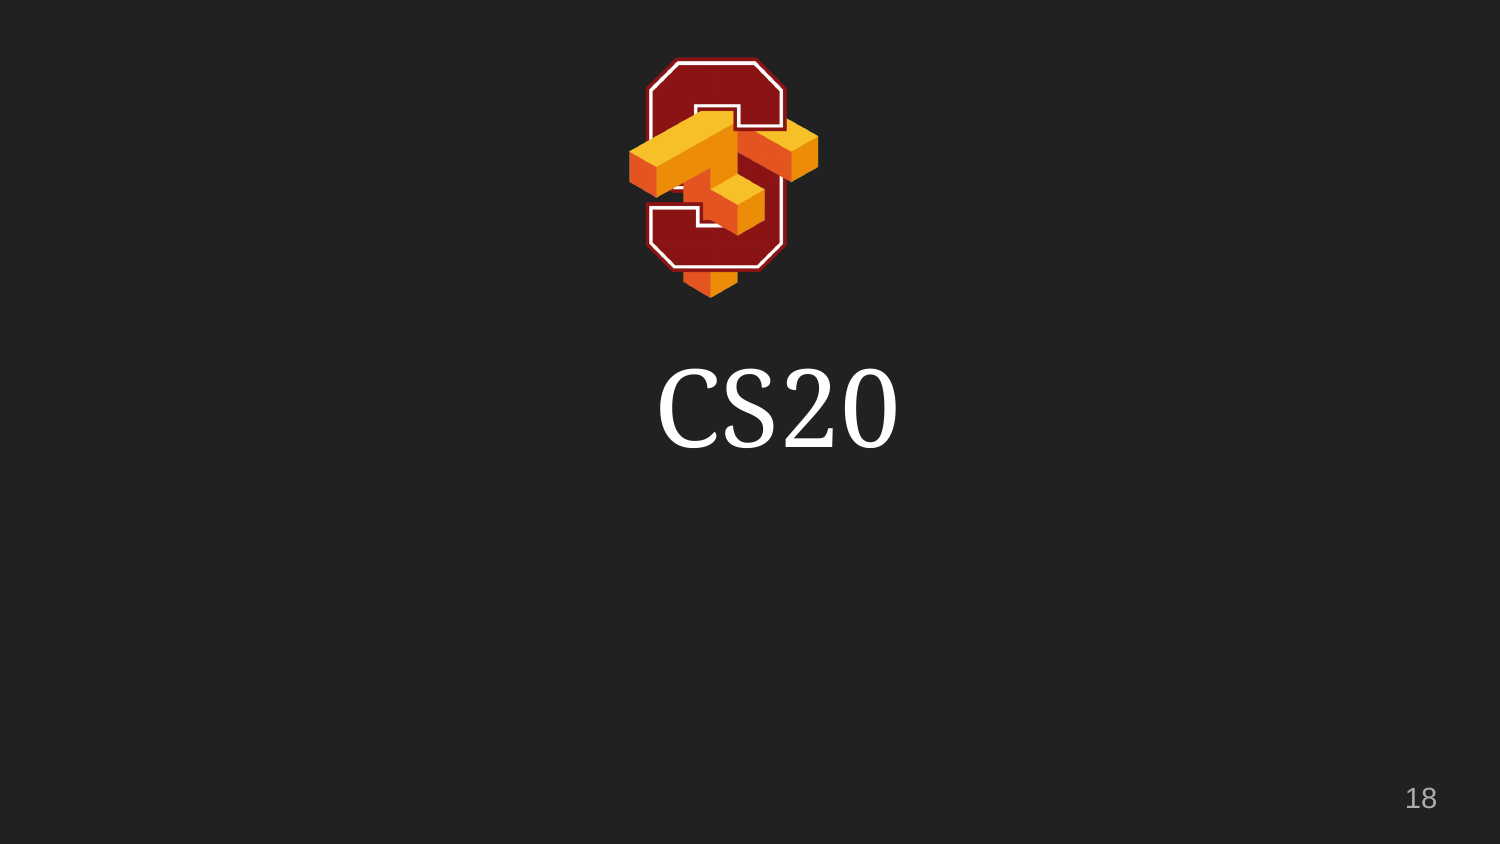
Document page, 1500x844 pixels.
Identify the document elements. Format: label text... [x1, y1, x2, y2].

title CS20 [109, 280, 1446, 485]
picture [627, 57, 819, 299]
slide_number ‹#› [1389, 764, 1480, 830]
